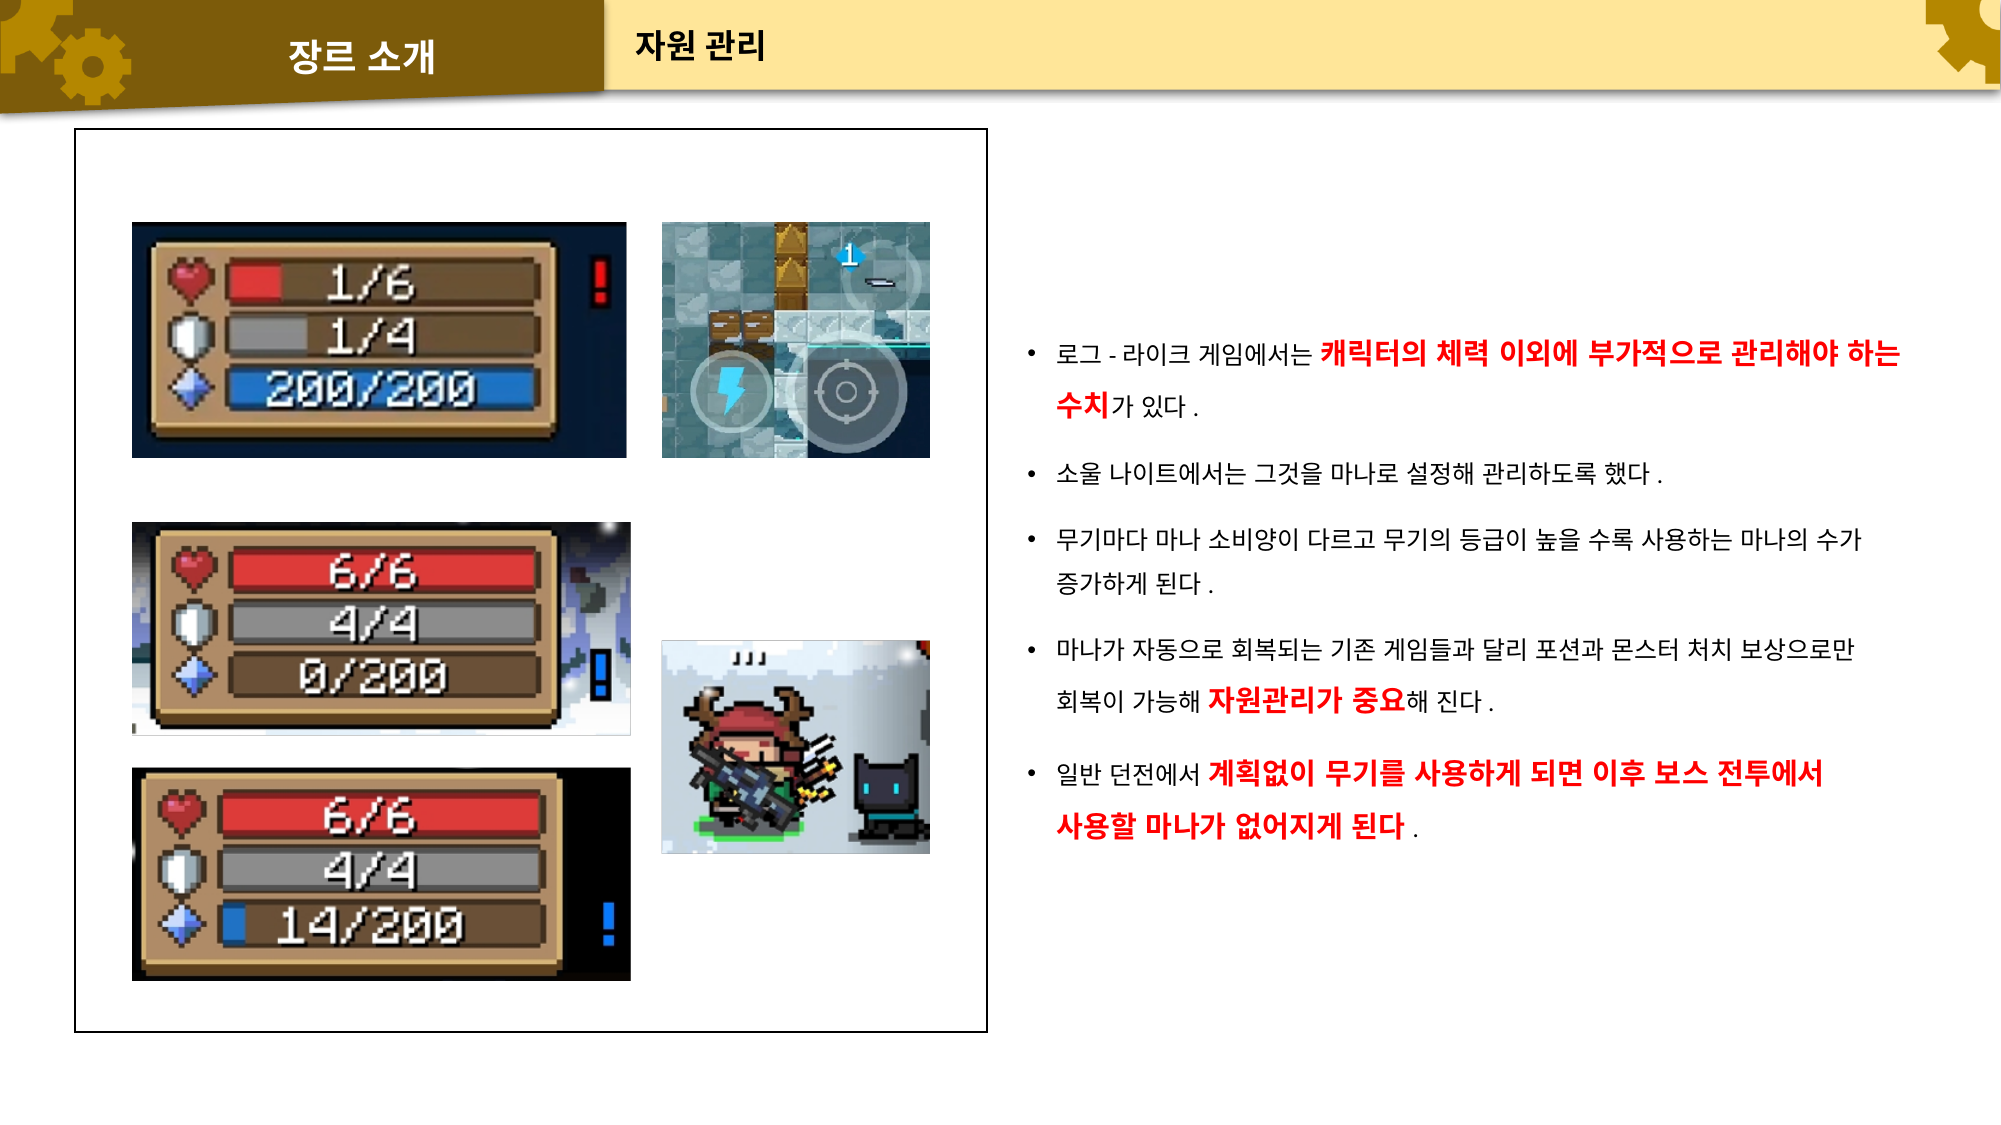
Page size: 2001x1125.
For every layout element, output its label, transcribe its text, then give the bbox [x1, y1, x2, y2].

title 장르 소개 [137, 6, 588, 85]
text_box [74, 128, 988, 1033]
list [132, 222, 930, 458]
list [132, 522, 930, 981]
list 로그-라이크 게임에서는 캐릭터의 체력 이외에 부가적으로 관리해야 하는 수치가 있다. 소울 나이트에서는 그것을 마나로 설정해 관리하도록 했다. 무기마다 마나 소비양이 다르고 무기의 등급이 높을 수록 사용하는 마나의 수가 증가하게 된다. 마나가 자동으로 회복되는 기존 게임들과 달리 포션과 몬스터 처치 보상으로만 회복이 가능해 자원관리가 중요해 진다. 일반 던전에서 계획없이 무기를 사용하게 되면 이후 보스 전투에서 사용할 마나가 없어지게 된다. [1012, 128, 1925, 1032]
list 자원 관리 [621, 18, 1863, 73]
